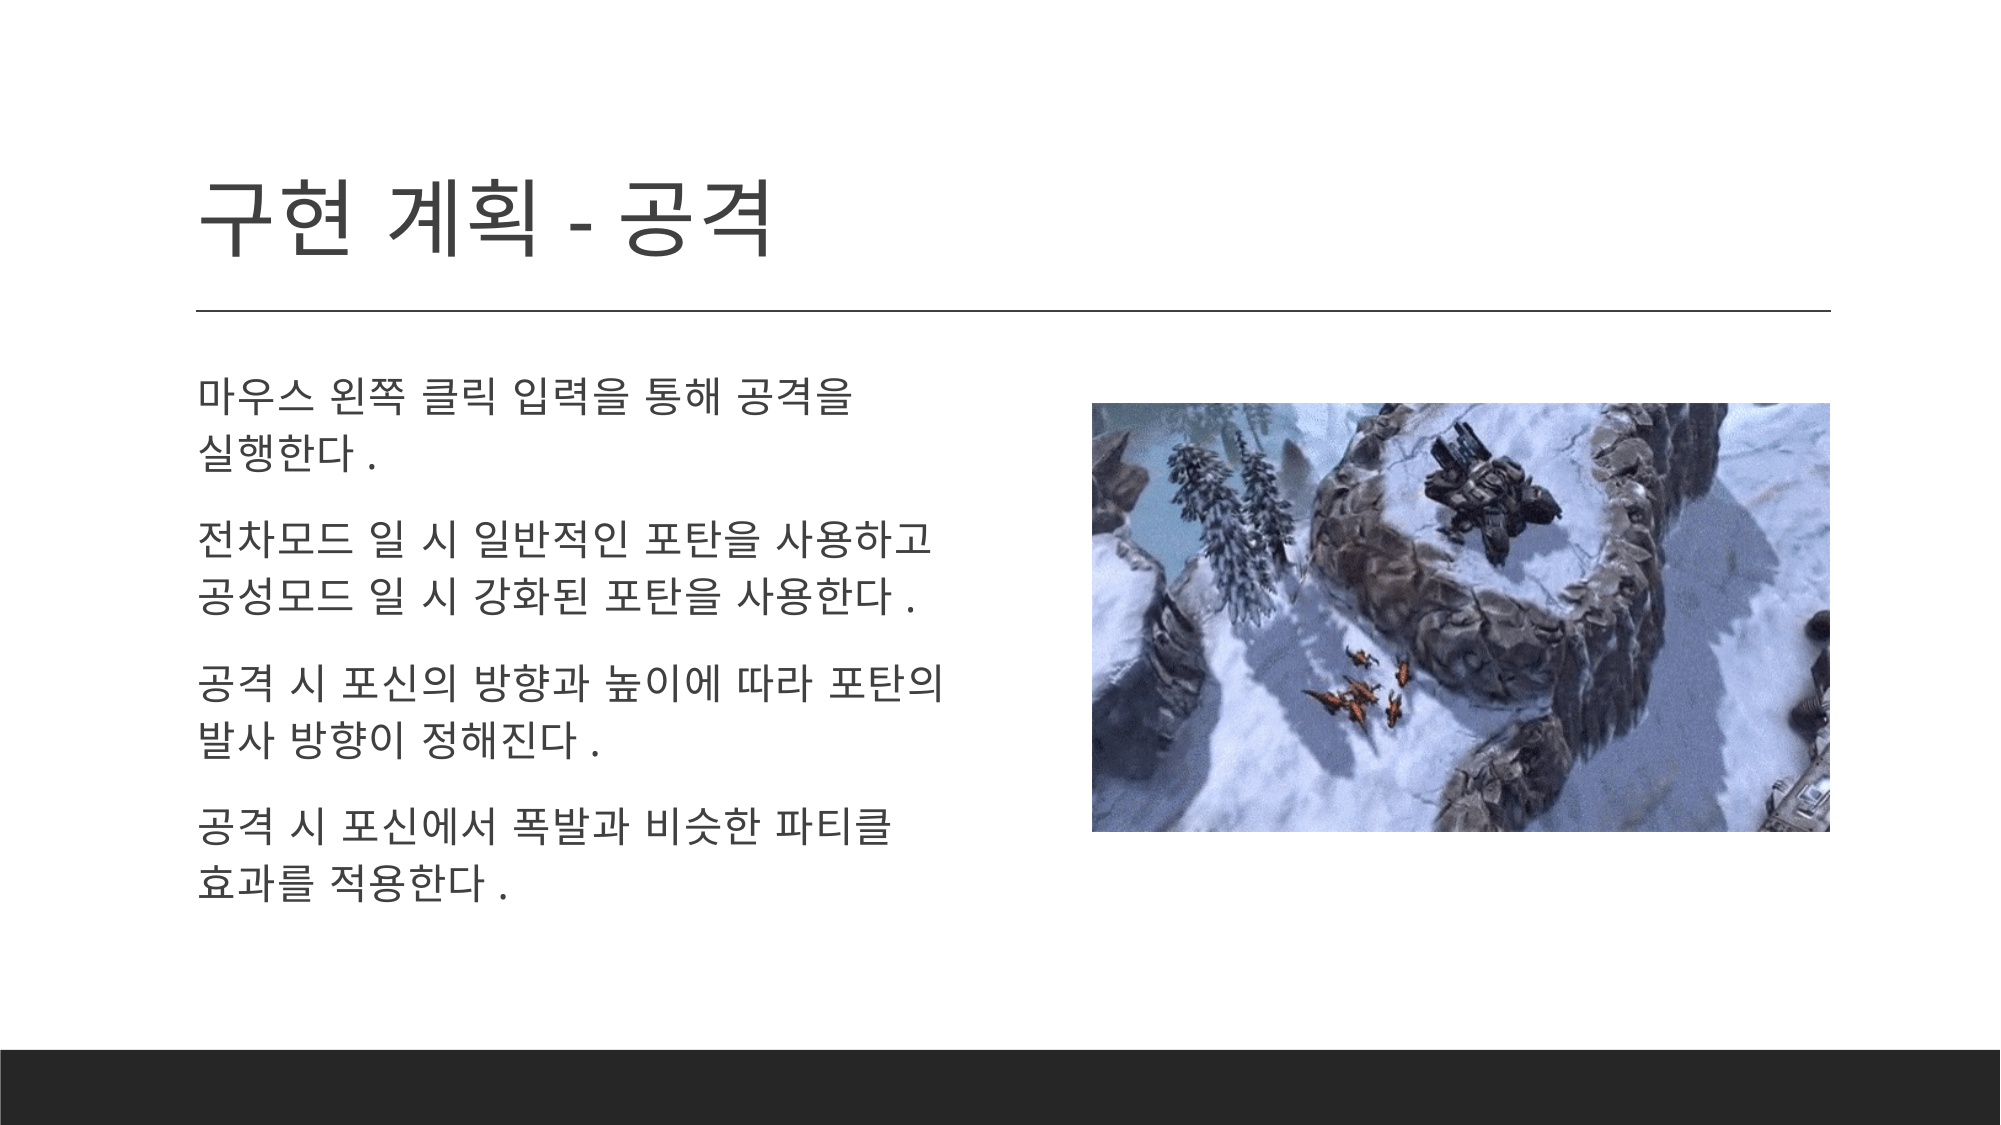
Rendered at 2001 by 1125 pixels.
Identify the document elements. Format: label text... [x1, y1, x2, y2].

list 마우스 왼쪽 클릭 입력을 통해 공격을 실행한다. 전차모드 일 시 일반적인 포탄을 사용하고 공성모드 일 시 강화된 포탄을 사용한다. 공격 시 포신의 방향과 높이에 따라 포탄의 발사 방향이 정해진다. 공격 시 포신에서 폭발과 비슷한 파티클 효과를 적용한다. [180, 345, 1037, 963]
title 구현 계획-공격 [180, 47, 1830, 285]
picture [1091, 402, 1831, 832]
